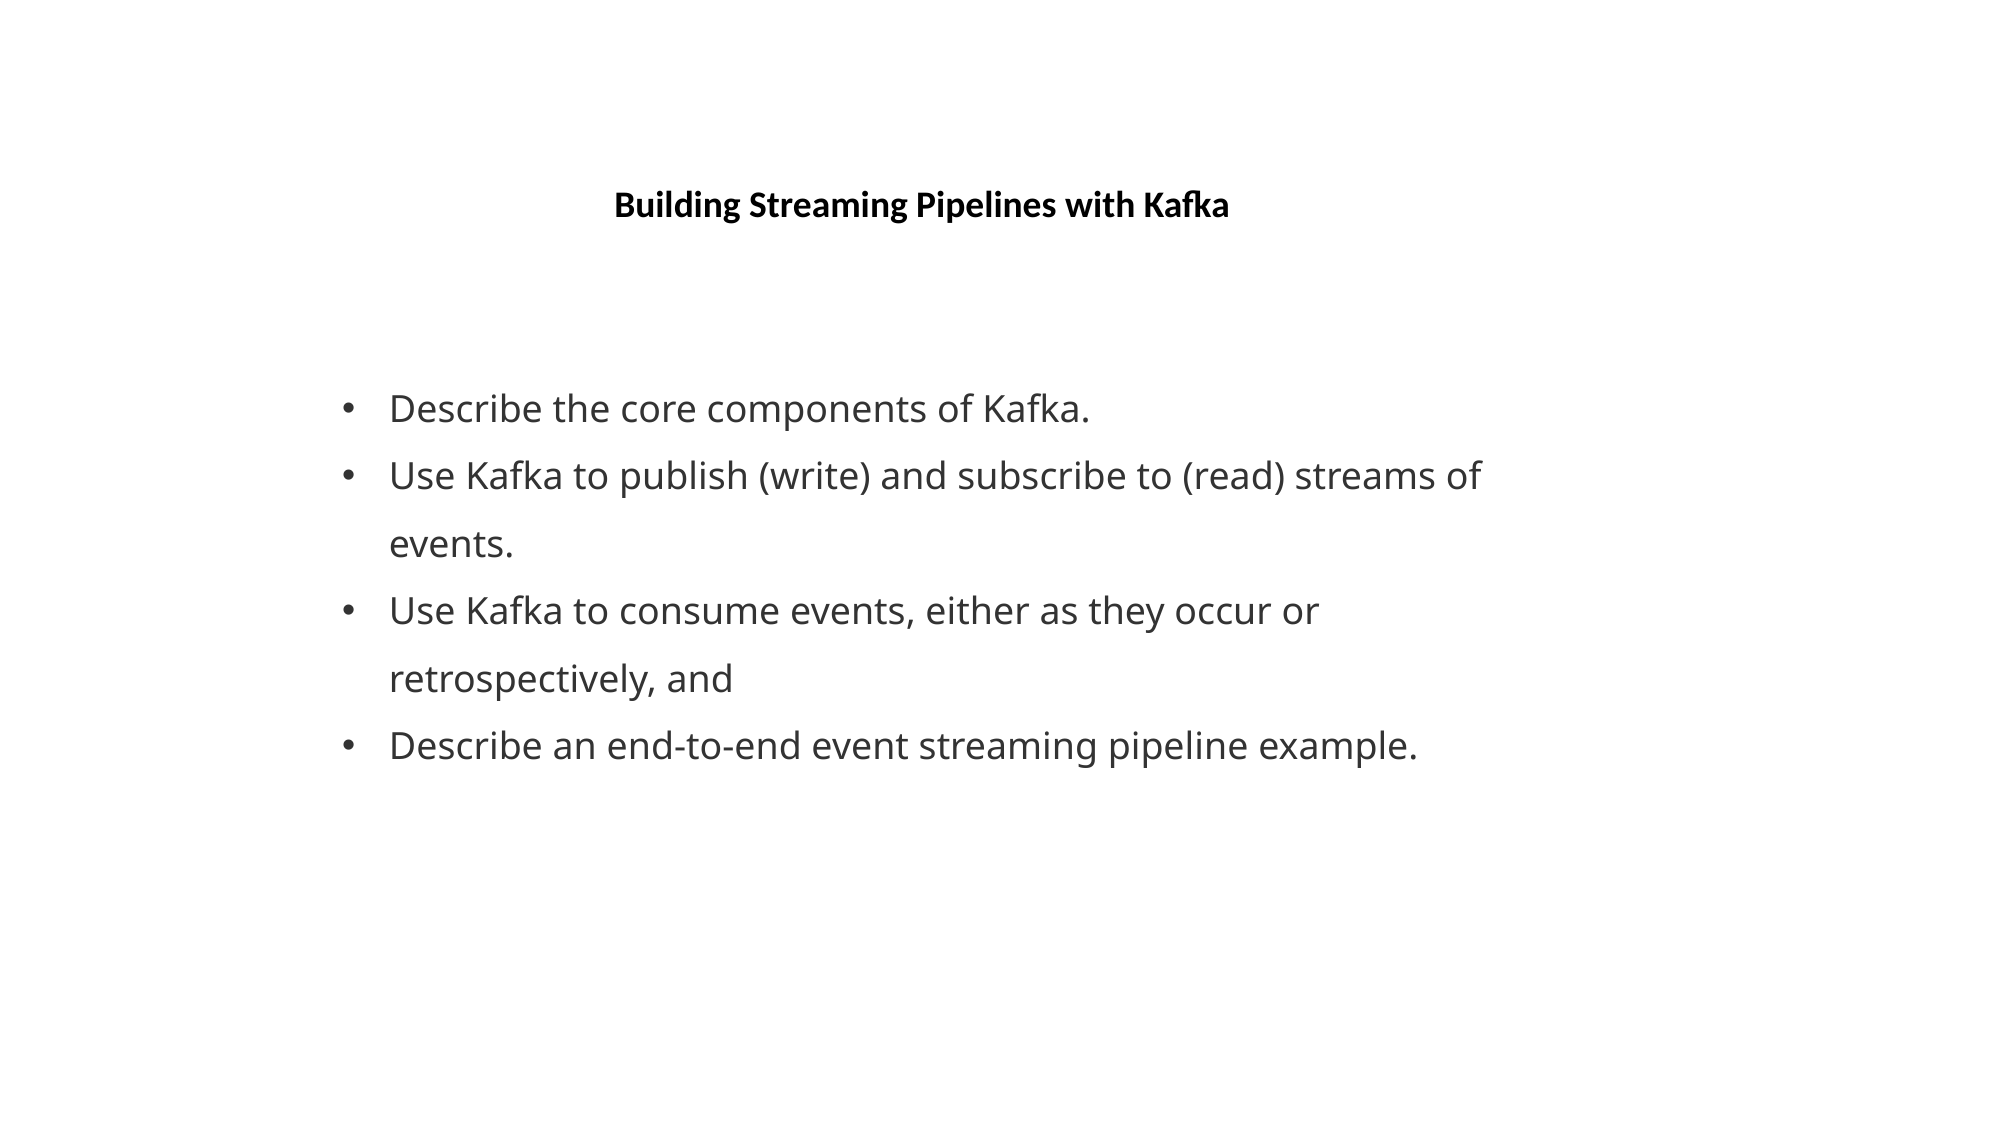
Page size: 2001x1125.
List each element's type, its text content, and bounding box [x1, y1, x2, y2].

text_box Describe the core components of Kafka. Use Kafka to publish (write) and subscribe to (read) streams of events. Use Kafka to consume events, either as they occur or retrospectively, and Describe an end-to-end event streaming pipeline example. [327, 354, 1536, 775]
text_box Building Streaming Pipelines with Kafka [599, 172, 1600, 232]
